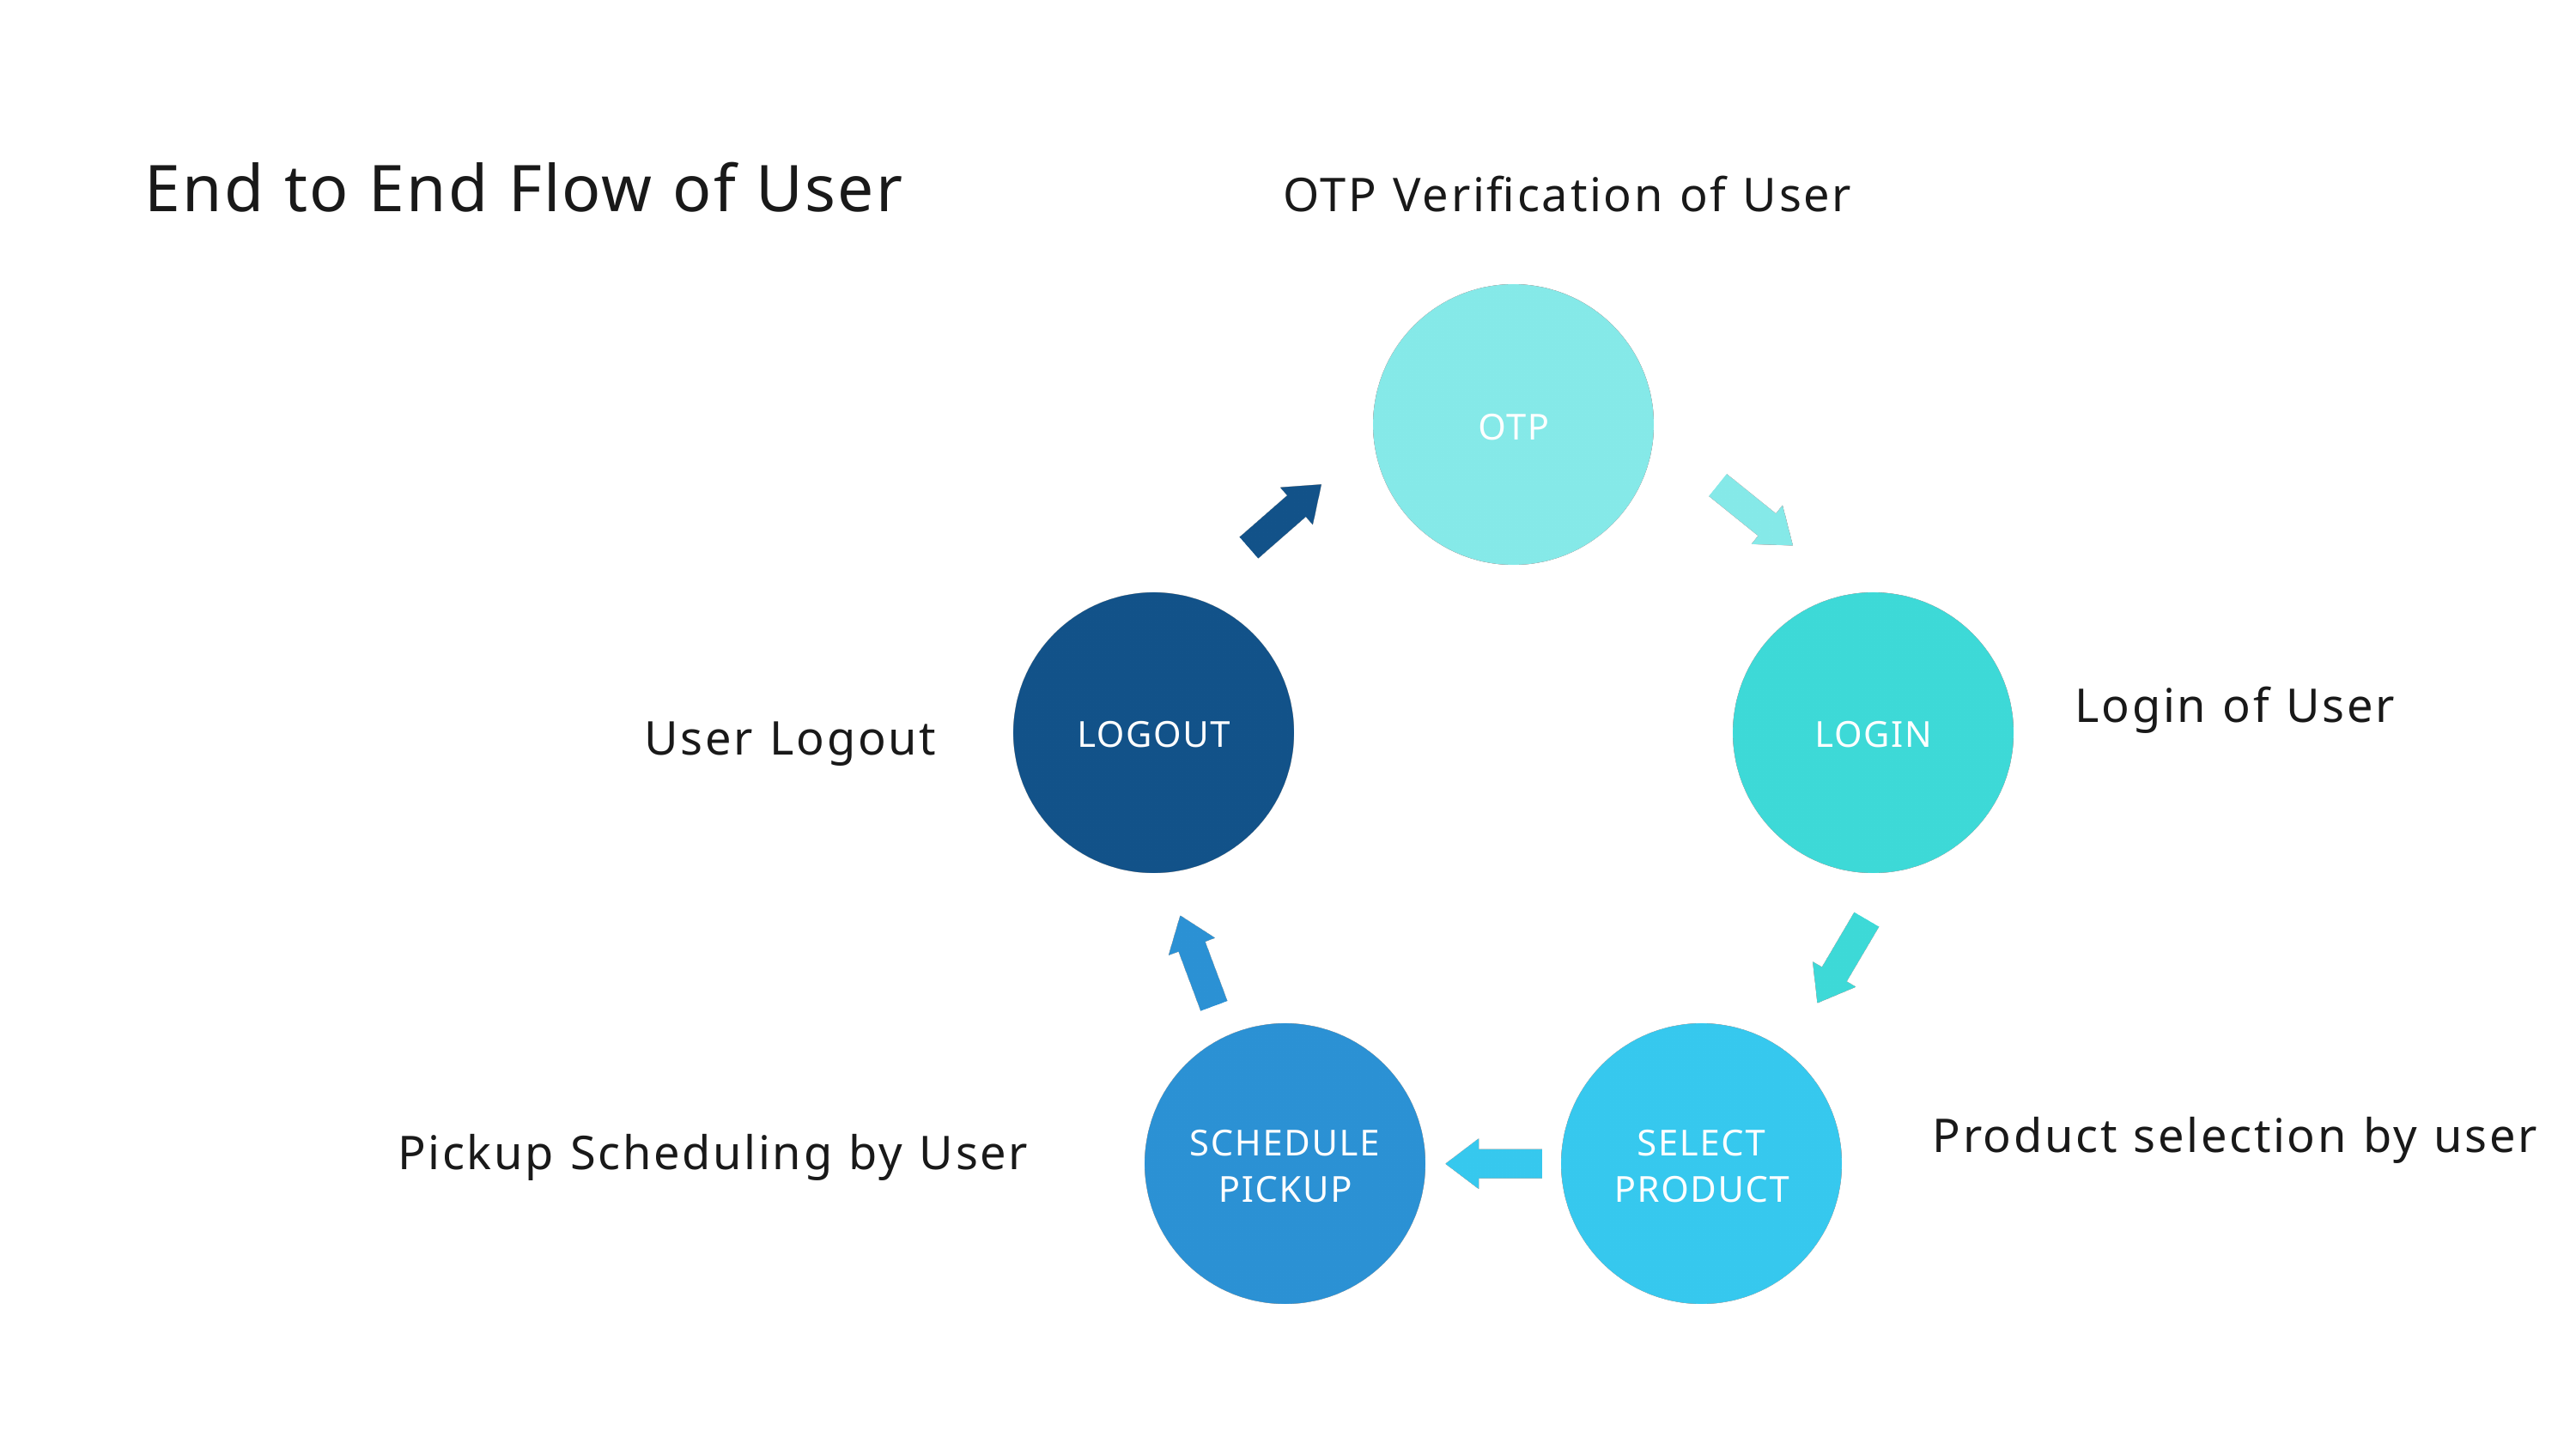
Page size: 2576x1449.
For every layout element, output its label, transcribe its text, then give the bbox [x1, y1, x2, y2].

text_box Product selection by user [1916, 1091, 2555, 1231]
text_box OTP Verification of User [1157, 151, 1979, 221]
picture [1793, 907, 1891, 1015]
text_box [144, 144, 946, 391]
picture [1703, 466, 1807, 564]
picture [1148, 907, 1246, 1014]
picture [1561, 1023, 1843, 1304]
picture [1145, 1023, 1426, 1304]
picture [1373, 284, 1654, 566]
picture [1233, 466, 1337, 566]
picture [1444, 1138, 1542, 1189]
picture [1013, 592, 1294, 873]
text_box Login of User [2046, 661, 2424, 802]
picture [1733, 592, 2014, 873]
text_box User Logout [602, 694, 980, 765]
text_box Pickup Scheduling by User [379, 1109, 1048, 1179]
